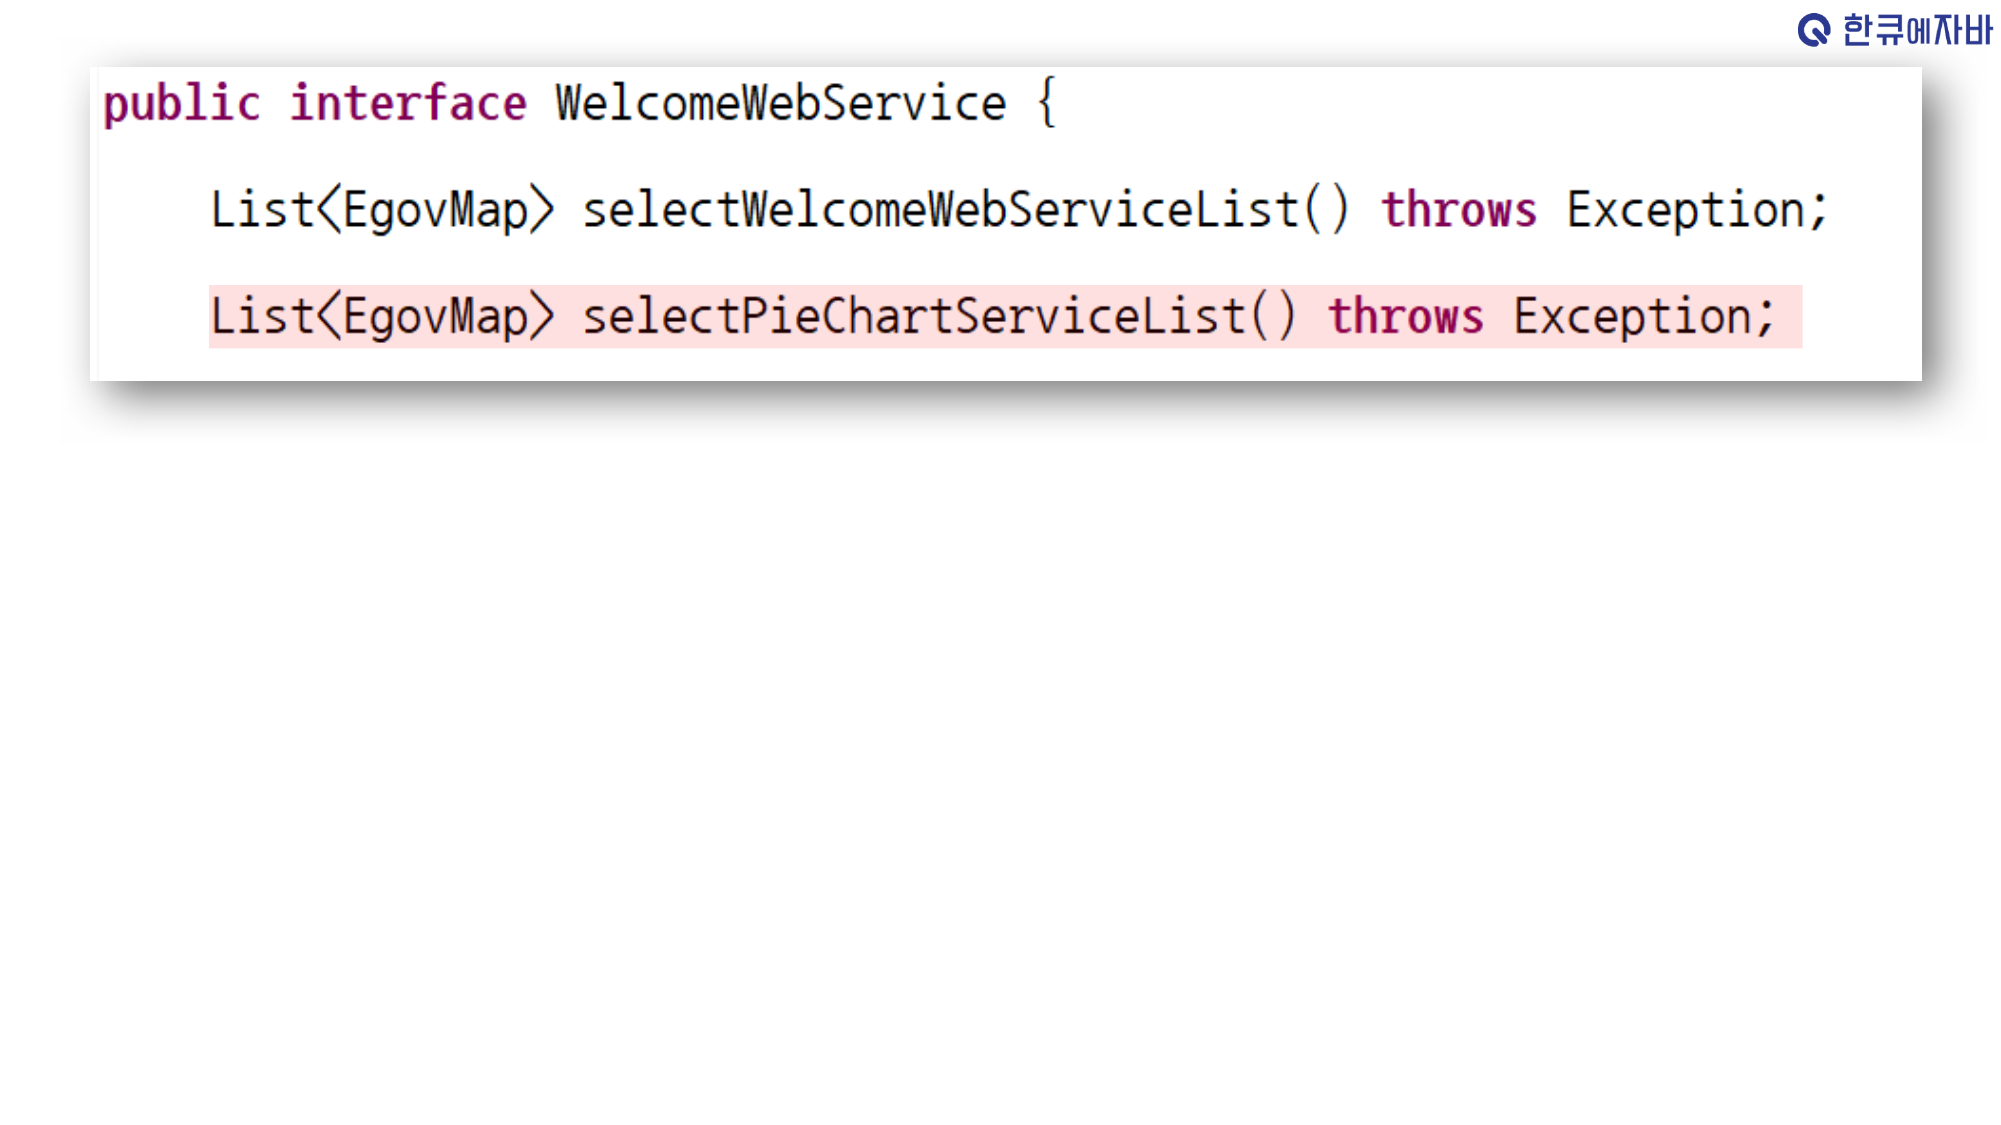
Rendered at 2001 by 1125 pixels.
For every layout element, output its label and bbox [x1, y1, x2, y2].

picture [90, 67, 1922, 381]
picture [1789, 0, 2000, 55]
